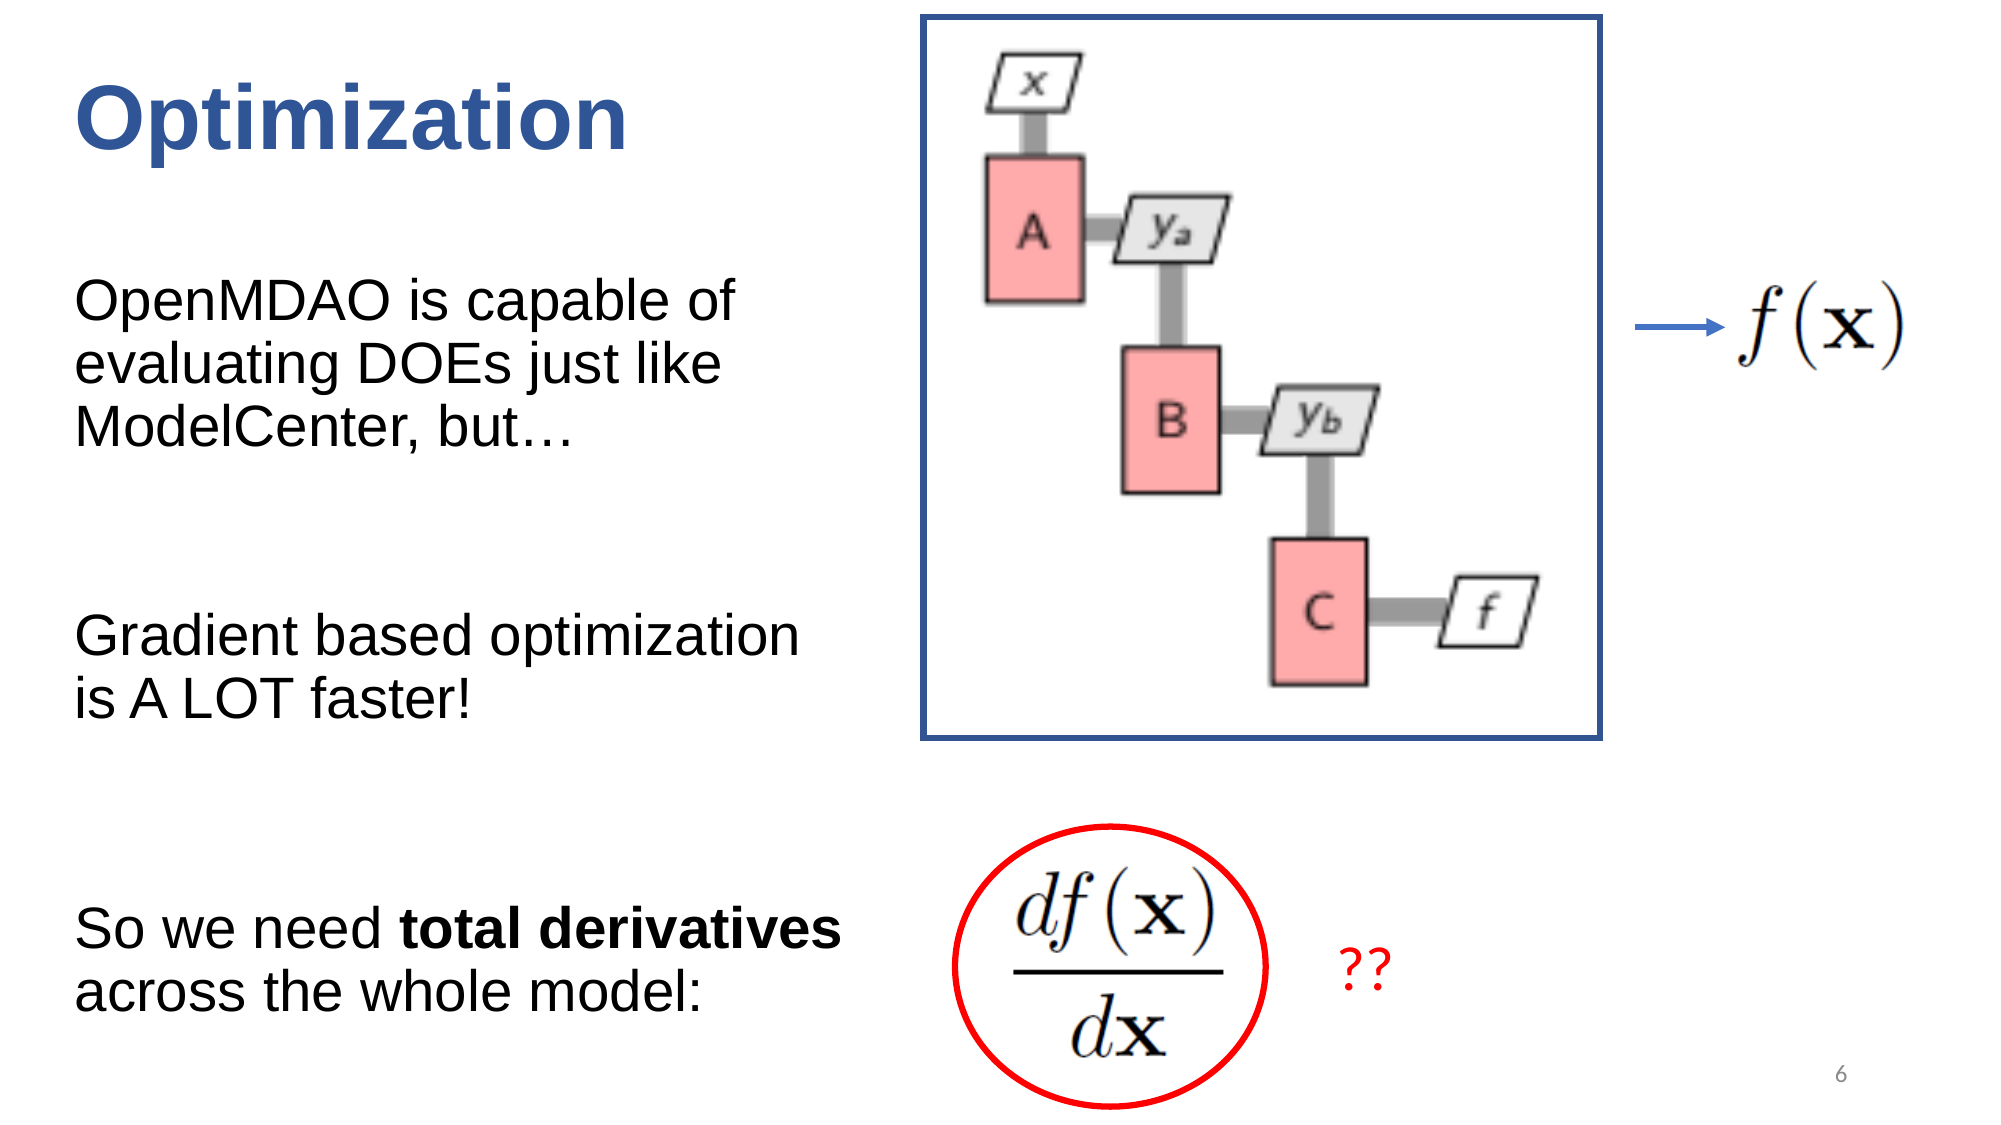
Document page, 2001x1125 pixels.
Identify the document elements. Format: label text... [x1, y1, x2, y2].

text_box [923, 12, 1726, 766]
list OpenMDAO is capable of evaluating DOEs just like ModelCenter, but… Gradient based optimization is A LOT faster! So we need total derivatives across the whole model: [59, 262, 873, 1058]
slide_number 6 [1412, 1042, 1863, 1103]
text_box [940, 806, 1411, 1107]
picture [1726, 262, 1949, 398]
title Optimization [59, 10, 1785, 229]
